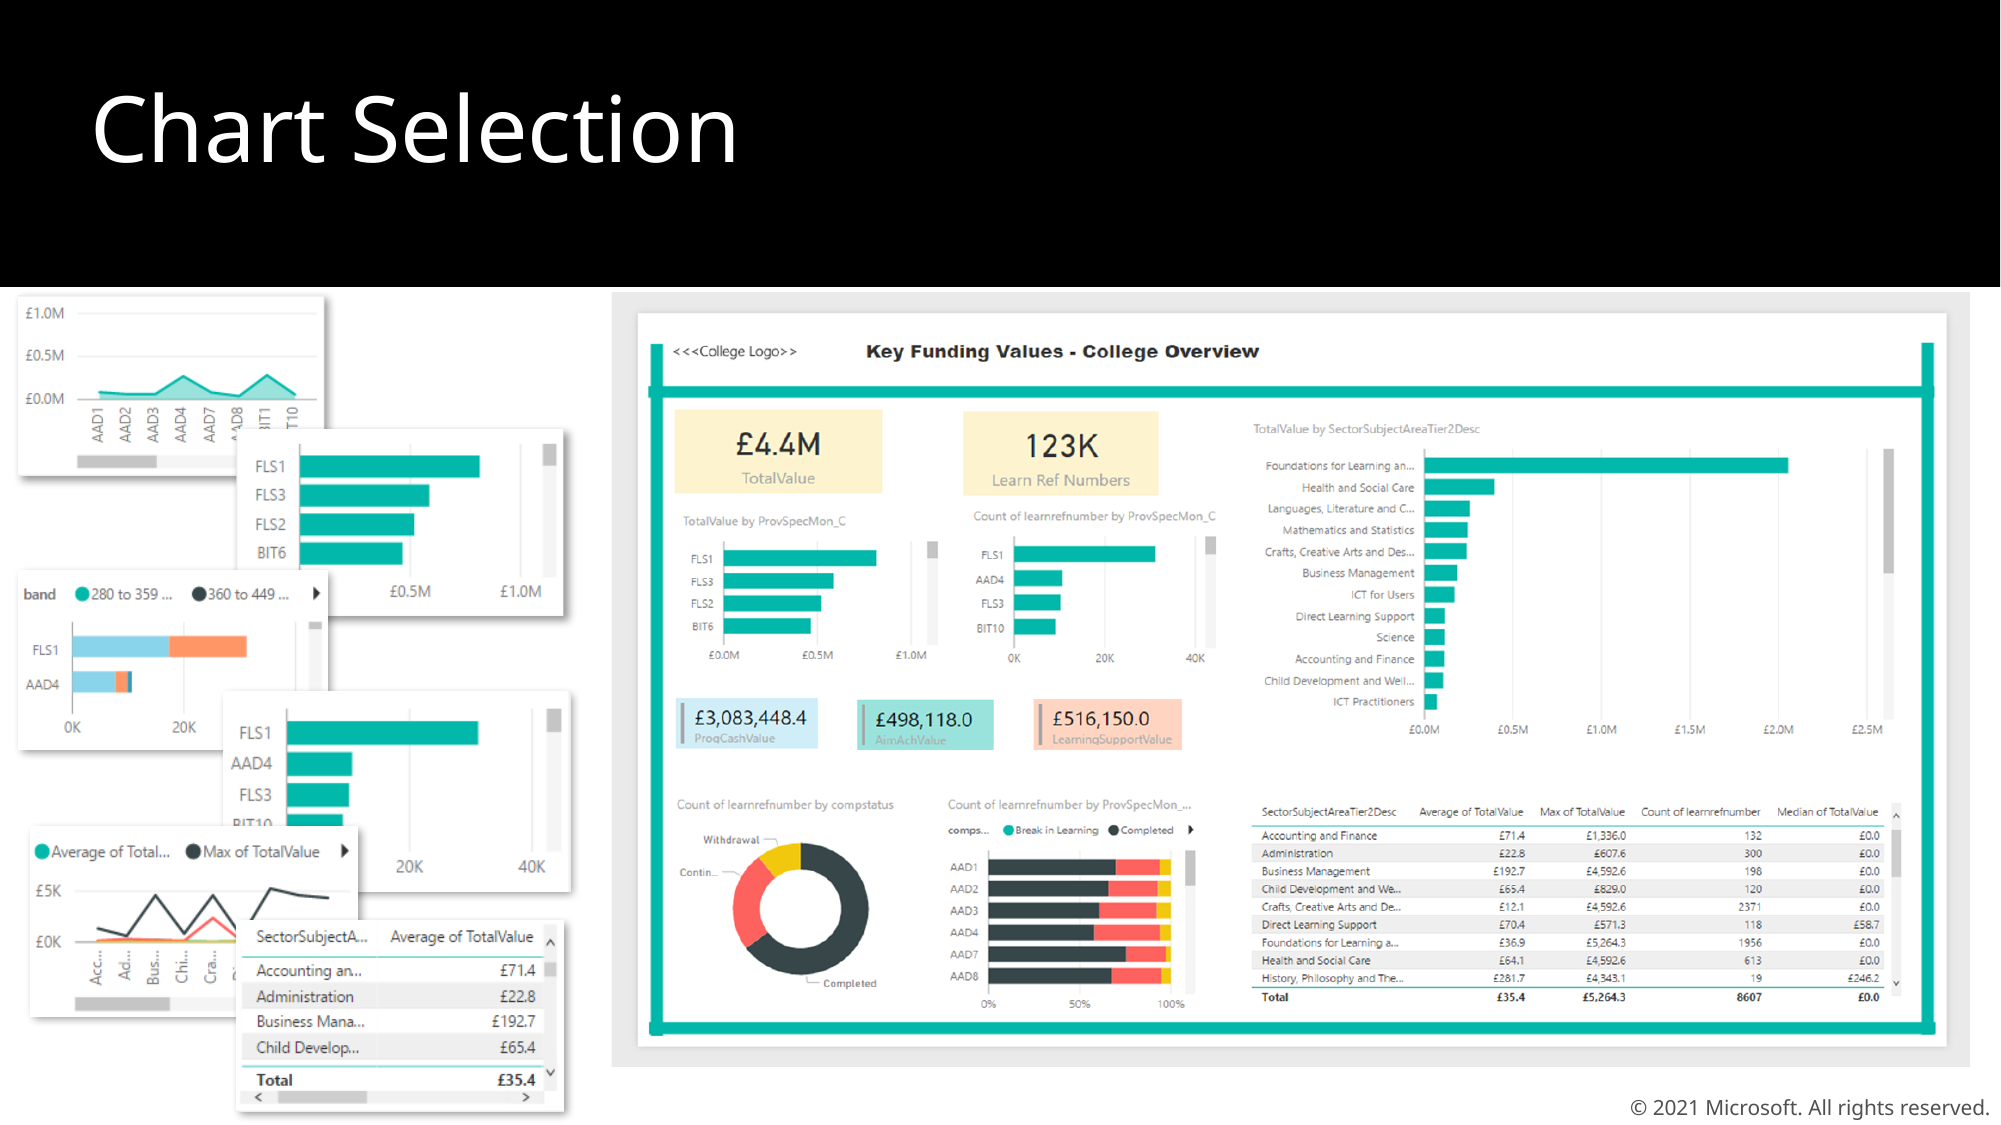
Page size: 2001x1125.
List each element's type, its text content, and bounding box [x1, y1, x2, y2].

text_box [611, 291, 1971, 1068]
title Chart Selection [75, 63, 1919, 178]
picture [18, 295, 571, 1112]
text_box © 2021 Microsoft. All rights reserved. [1587, 1088, 2000, 1125]
